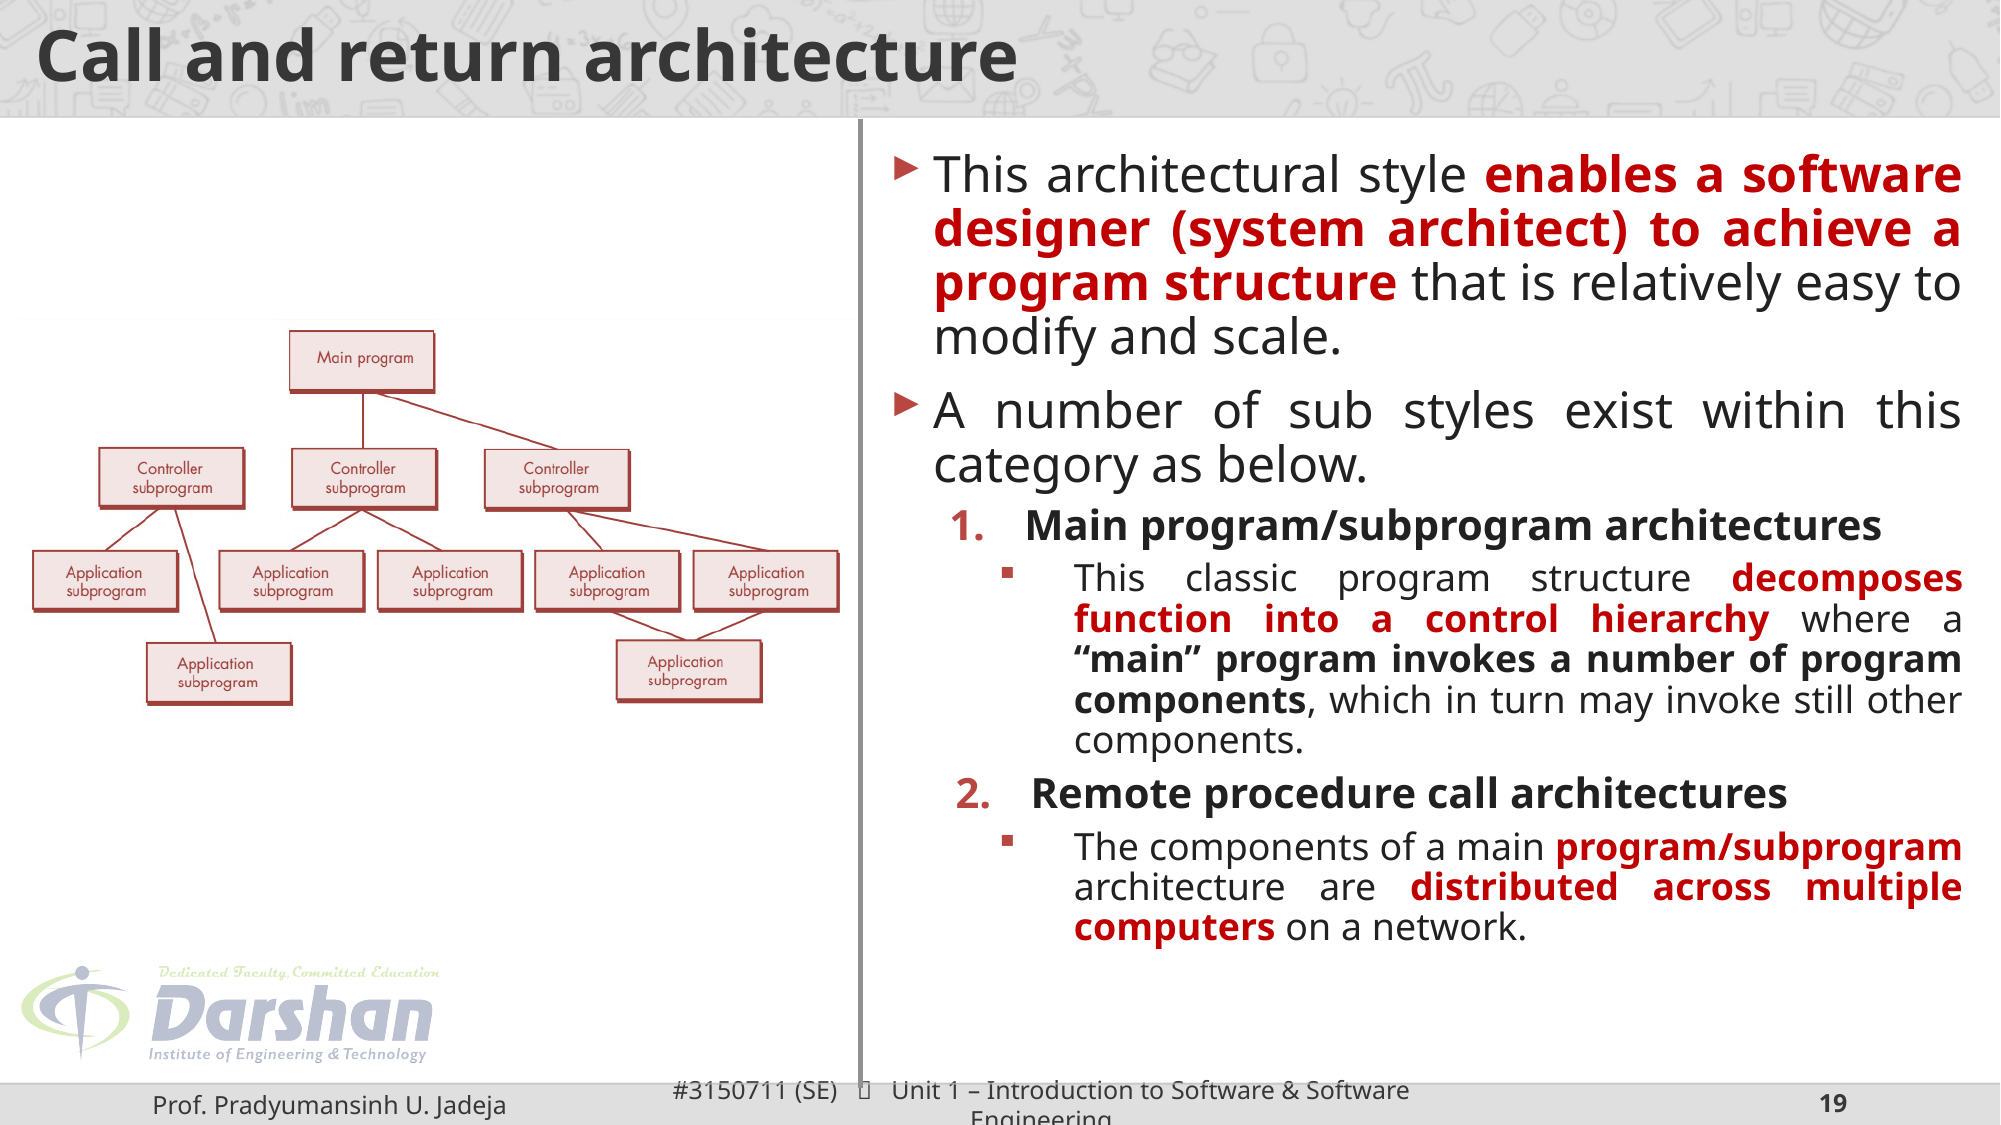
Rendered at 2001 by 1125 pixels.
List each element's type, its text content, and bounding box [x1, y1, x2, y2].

title Call and return architecture [0, 0, 2000, 117]
list This architectural style enables a software designer (system architect) to achieve a program structure that is relatively easy to modify and scale. A number of sub styles exist within this category as below. Main program/subprogram architectures This classic program structure decomposes function into a control hierarchy where a “main” program invokes a number of program components, which in turn may invoke still other components. Remote procedure call architectures The components of a main program/subprogram architecture are distributed across multiple computers on a network. [875, 141, 1979, 1059]
picture [18, 319, 855, 736]
